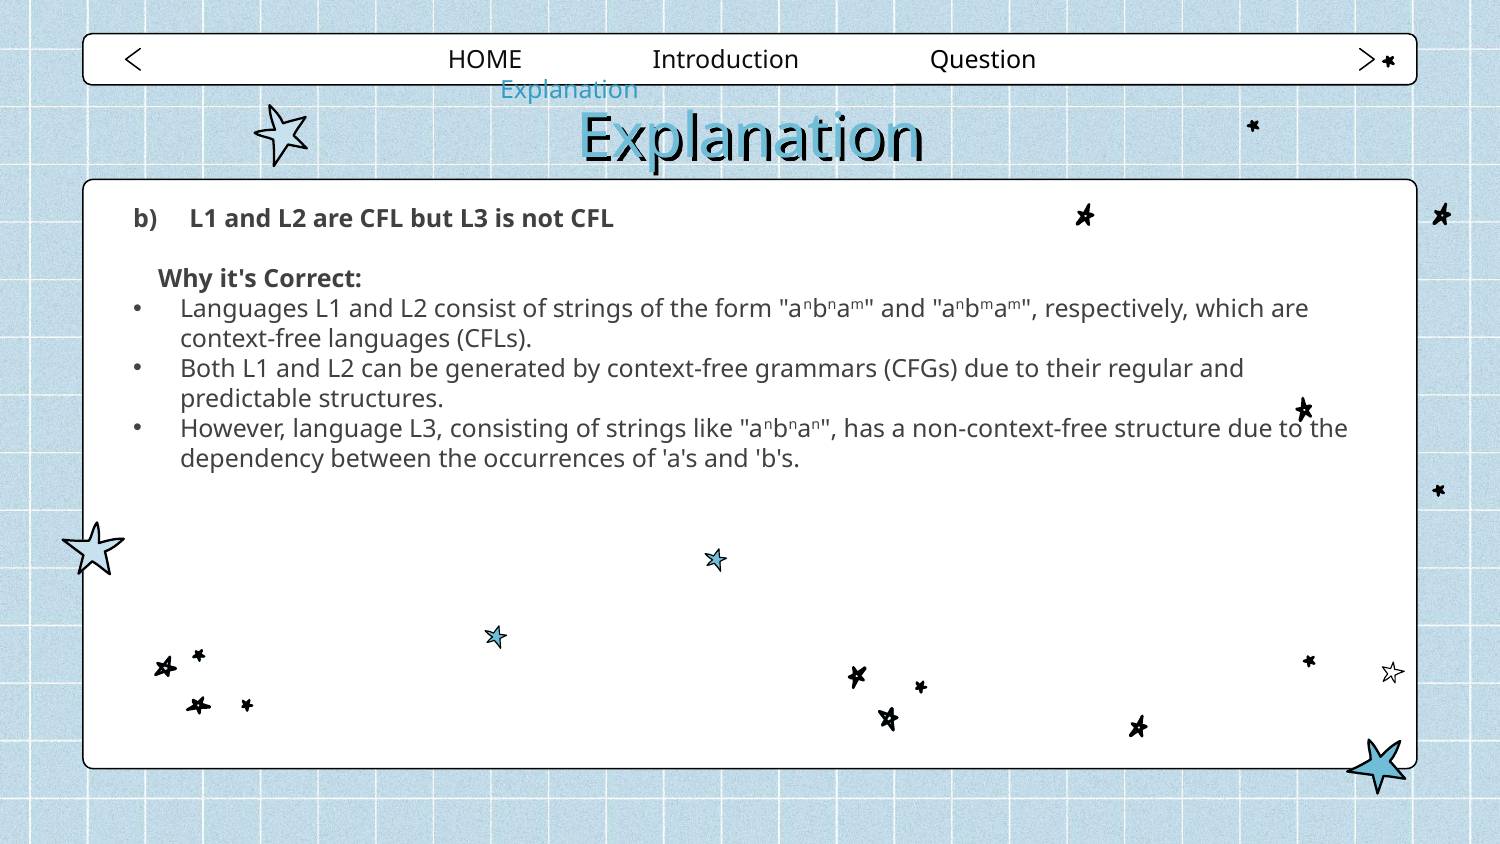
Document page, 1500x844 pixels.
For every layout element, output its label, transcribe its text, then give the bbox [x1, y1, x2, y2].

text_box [847, 665, 928, 732]
picture [0, 0, 1500, 844]
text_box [1350, 732, 1406, 797]
list L1 and L2 are CFL but L3 is not CFL Why it's Correct: Languages L1 and L2 consist of strings of the form "anbnam" and "anbmam", respectively, which are context-free languages (CFLs). Both L1 and L2 can be generated by context-free grammars (CFGs) due to their regular and predictable structures. However, language L3, consisting of strings like "anbnan", has a non-context-free structure due to the dependency between the occurrences of 'a's and 'b's. [118, 187, 1382, 759]
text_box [65, 516, 121, 581]
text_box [484, 625, 508, 650]
text_box [82, 33, 1417, 85]
text_box [1129, 714, 1148, 738]
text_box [1381, 661, 1406, 684]
text_box [1246, 120, 1260, 133]
title Explanation [118, 93, 1382, 172]
text_box HOME Introduction Question Explanation [433, 35, 1125, 111]
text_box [704, 548, 728, 572]
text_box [153, 648, 254, 715]
text_box [1381, 55, 1395, 68]
text_box [1432, 202, 1452, 226]
text_box [1075, 203, 1095, 226]
text_box [1302, 655, 1316, 668]
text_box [253, 103, 309, 168]
text_box [1295, 396, 1313, 422]
text_box [1432, 484, 1446, 497]
